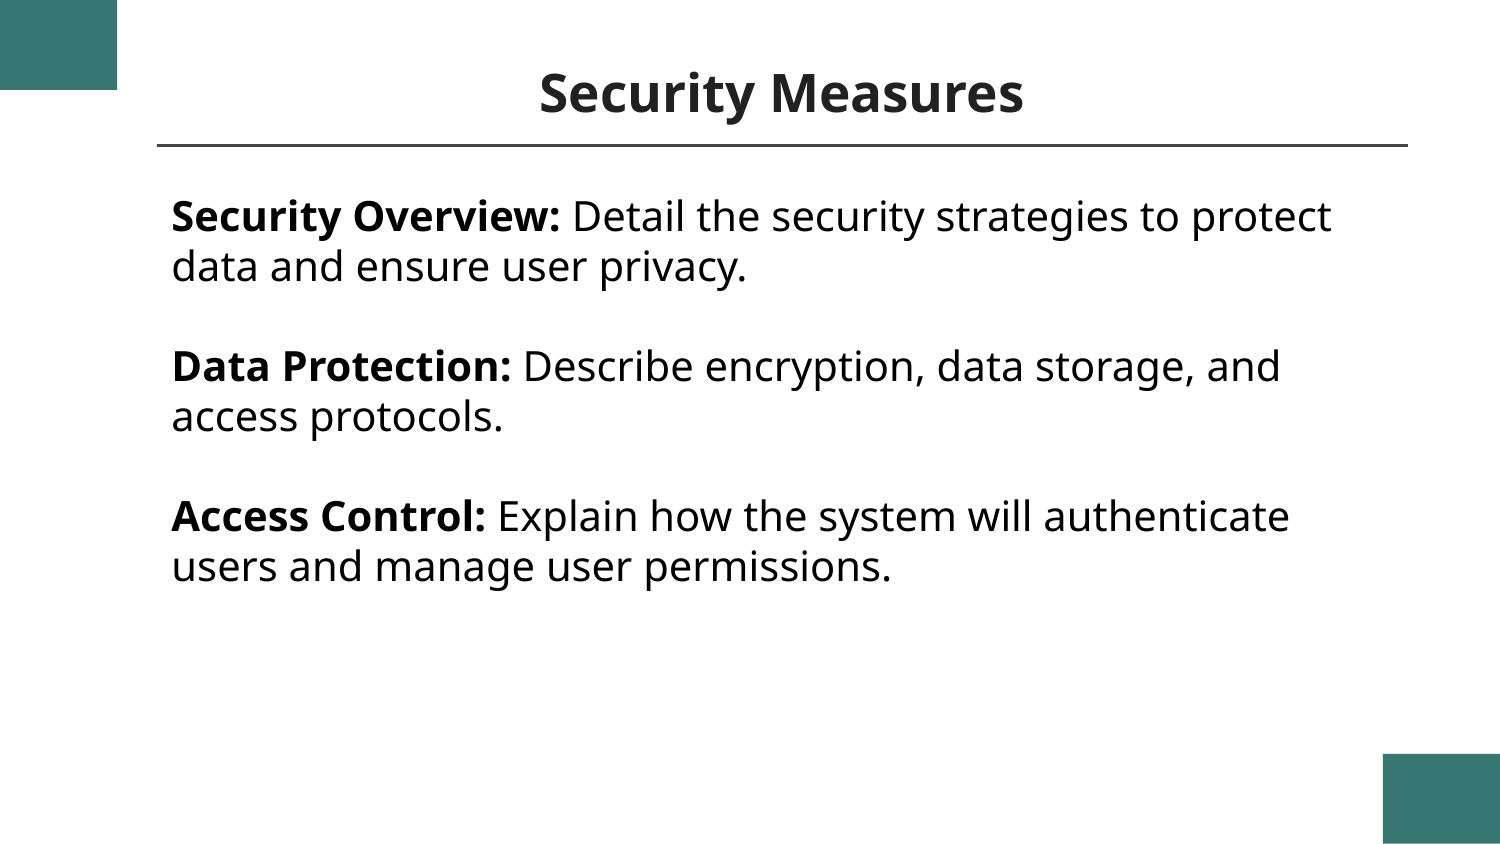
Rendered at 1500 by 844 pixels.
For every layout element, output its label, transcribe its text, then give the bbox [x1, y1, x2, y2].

title Security Measures [156, 45, 1408, 139]
text_box [1382, 753, 1500, 844]
text_box [0, 0, 118, 90]
text_box Security Overview: Detail the security strategies to protect data and ensure user privacy. Data Protection: Describe encryption, data storage, and access protocols. Access Control: Explain how the system will authenticate users and manage user permissions. [156, 181, 1408, 799]
